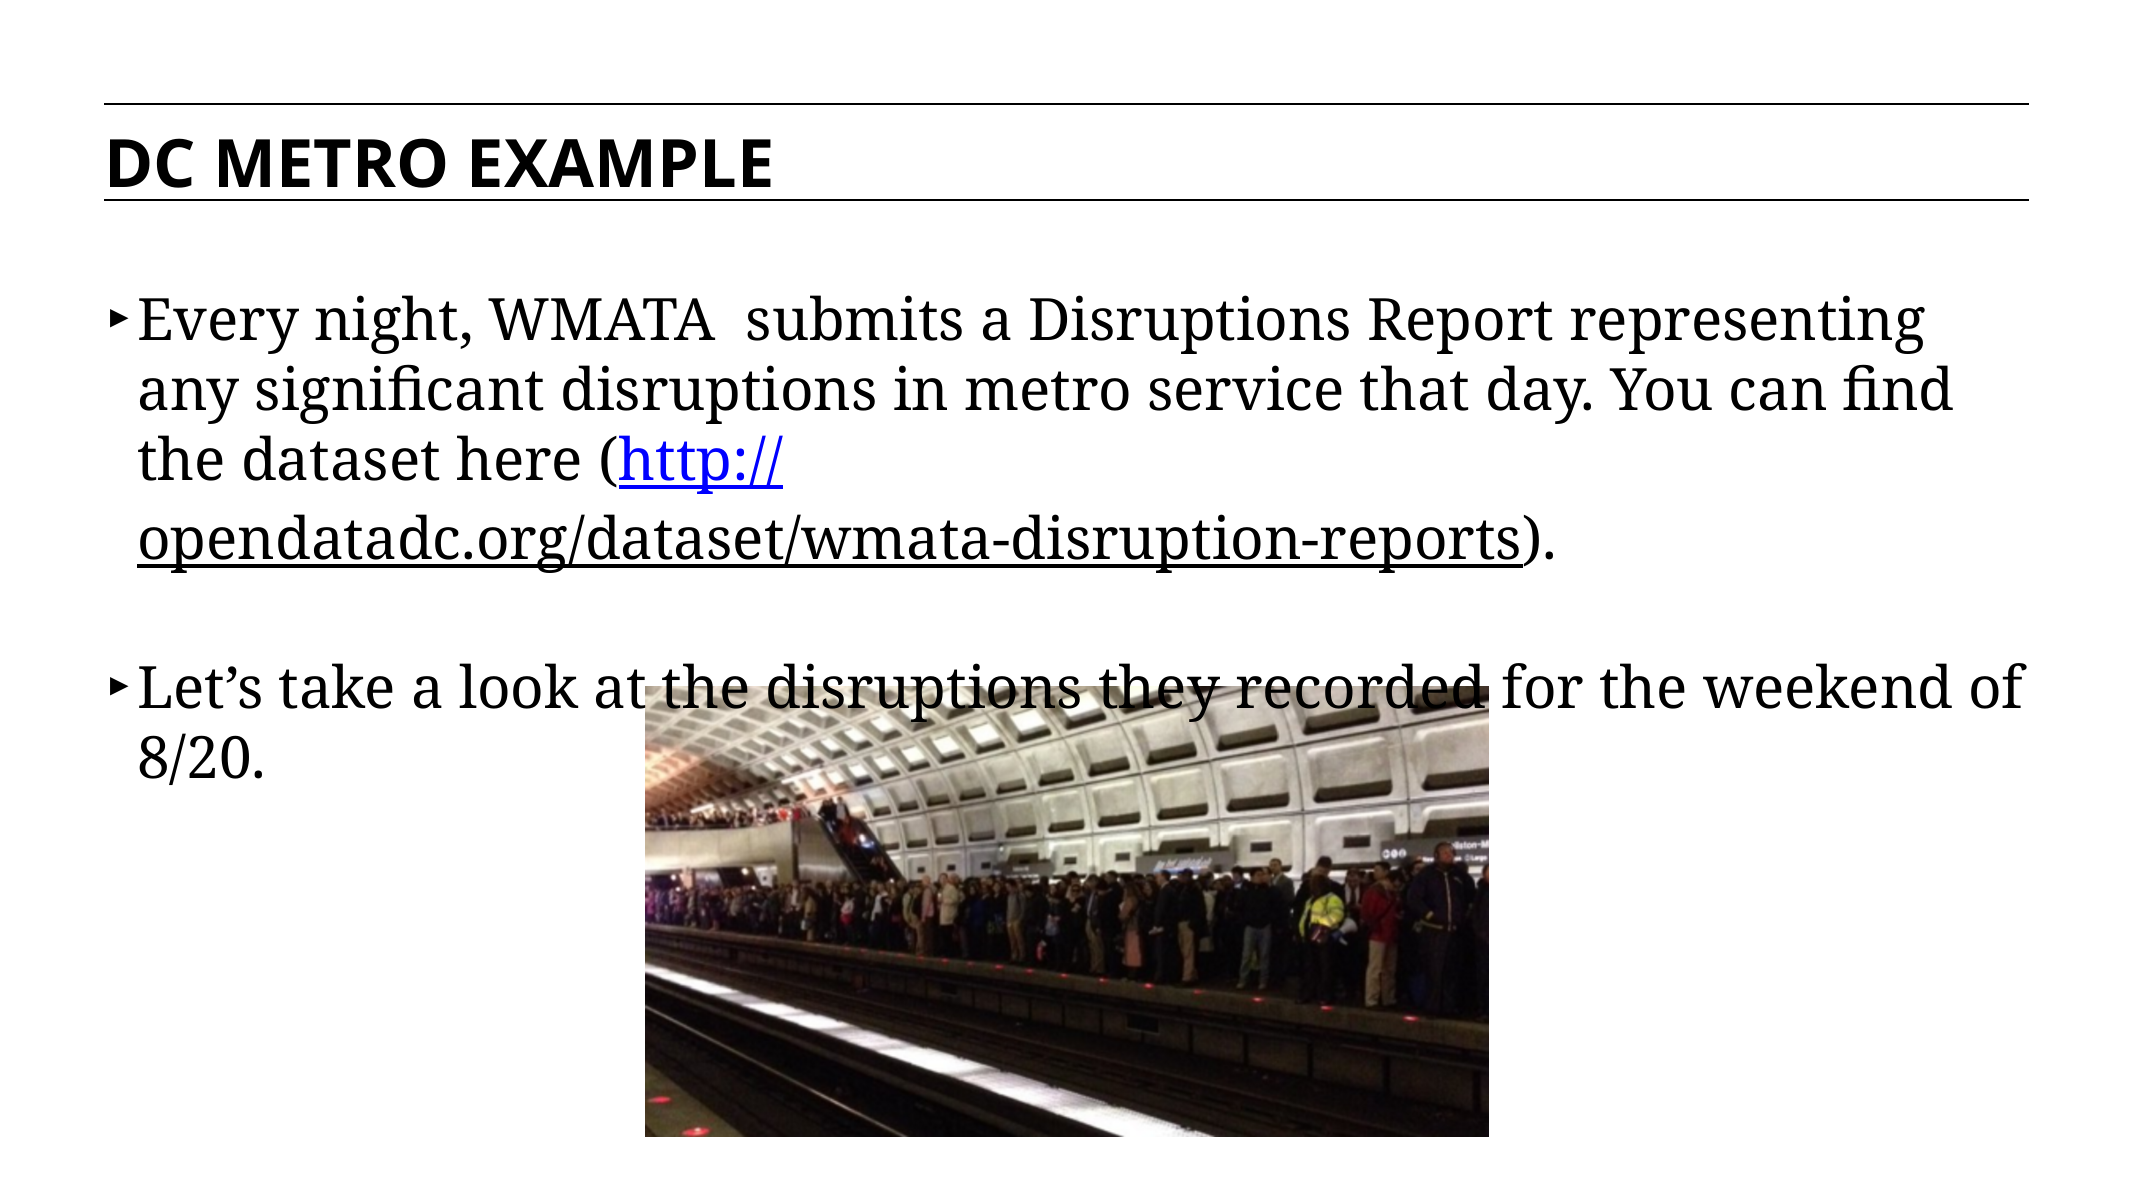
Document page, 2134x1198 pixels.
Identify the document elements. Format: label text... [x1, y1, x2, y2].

list Every night, WMATA submits a Disruptions Report representing any significant disruptions in metro service that day. You can find the dataset here (http://opendatadc.org/dataset/wmata-disruption-reports). Let’s take a look at the disruptions they recorded for the weekend of 8/20. [104, 212, 2030, 837]
text_box DC METRO EXAMPLE [104, 120, 2030, 192]
picture [644, 686, 1489, 1137]
